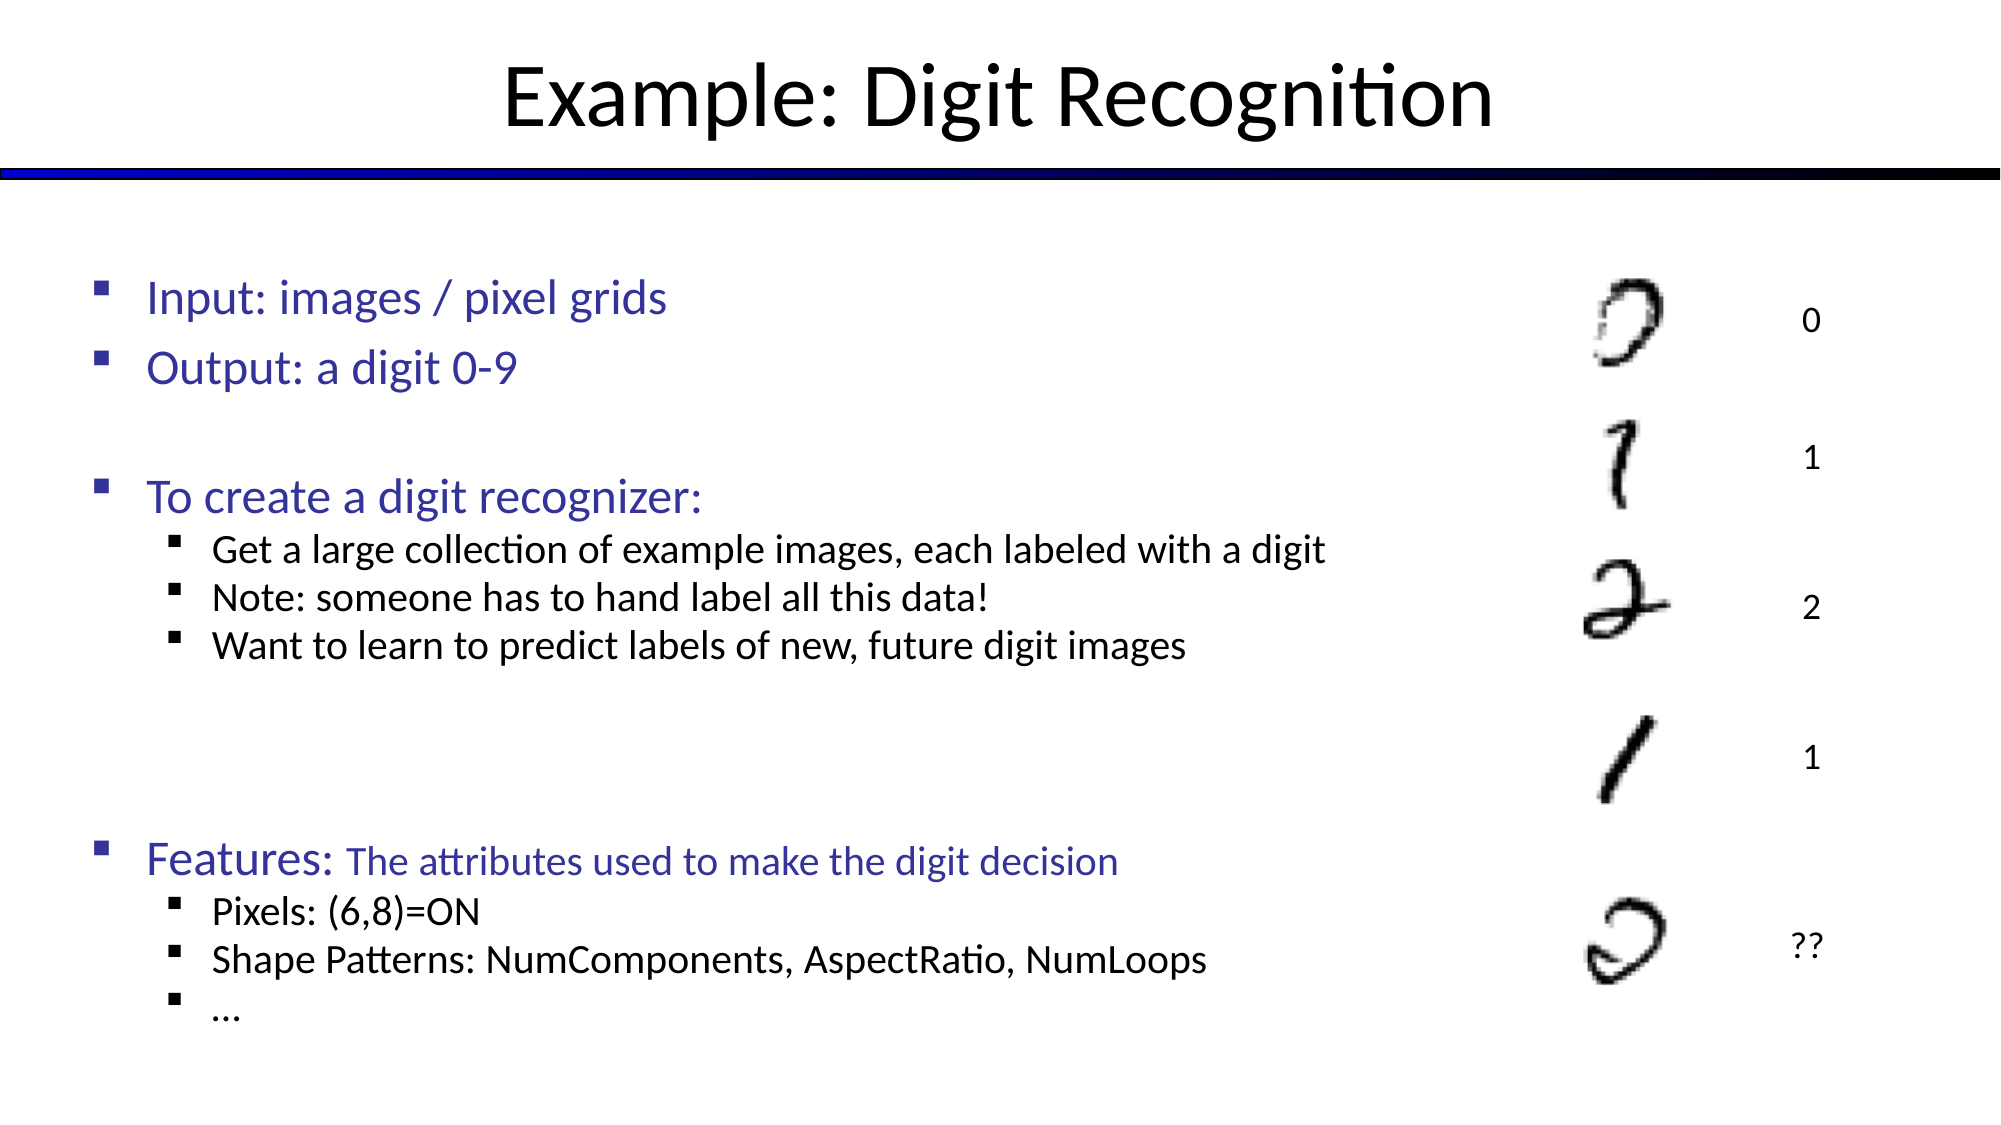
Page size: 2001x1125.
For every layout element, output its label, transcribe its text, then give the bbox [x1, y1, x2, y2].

picture [1574, 412, 1665, 511]
text_box 2 [1787, 574, 1850, 635]
list Input: images / pixel grids Output: a digit 0-9 To create a digit recognizer: Get a large collection of example images, each labeled with a digit Note: someone has to hand label all this data! Want to learn to predict labels of new, future digit images Features: The attributes used to make the digit decision Pixels: (6,8)=ON Shape Patterns: NumComponents, AspectRatio, NumLoops … [74, 257, 1388, 1001]
text_box 1 [1787, 424, 1850, 485]
picture [1573, 887, 1676, 1001]
picture [1587, 274, 1672, 369]
text_box ?? [1775, 913, 1875, 973]
text_box 0 [1787, 287, 1850, 348]
picture [1567, 699, 1676, 811]
title Example: Digit Recognition [0, 0, 2000, 184]
text_box 1 [1787, 724, 1850, 785]
picture [1574, 549, 1677, 649]
